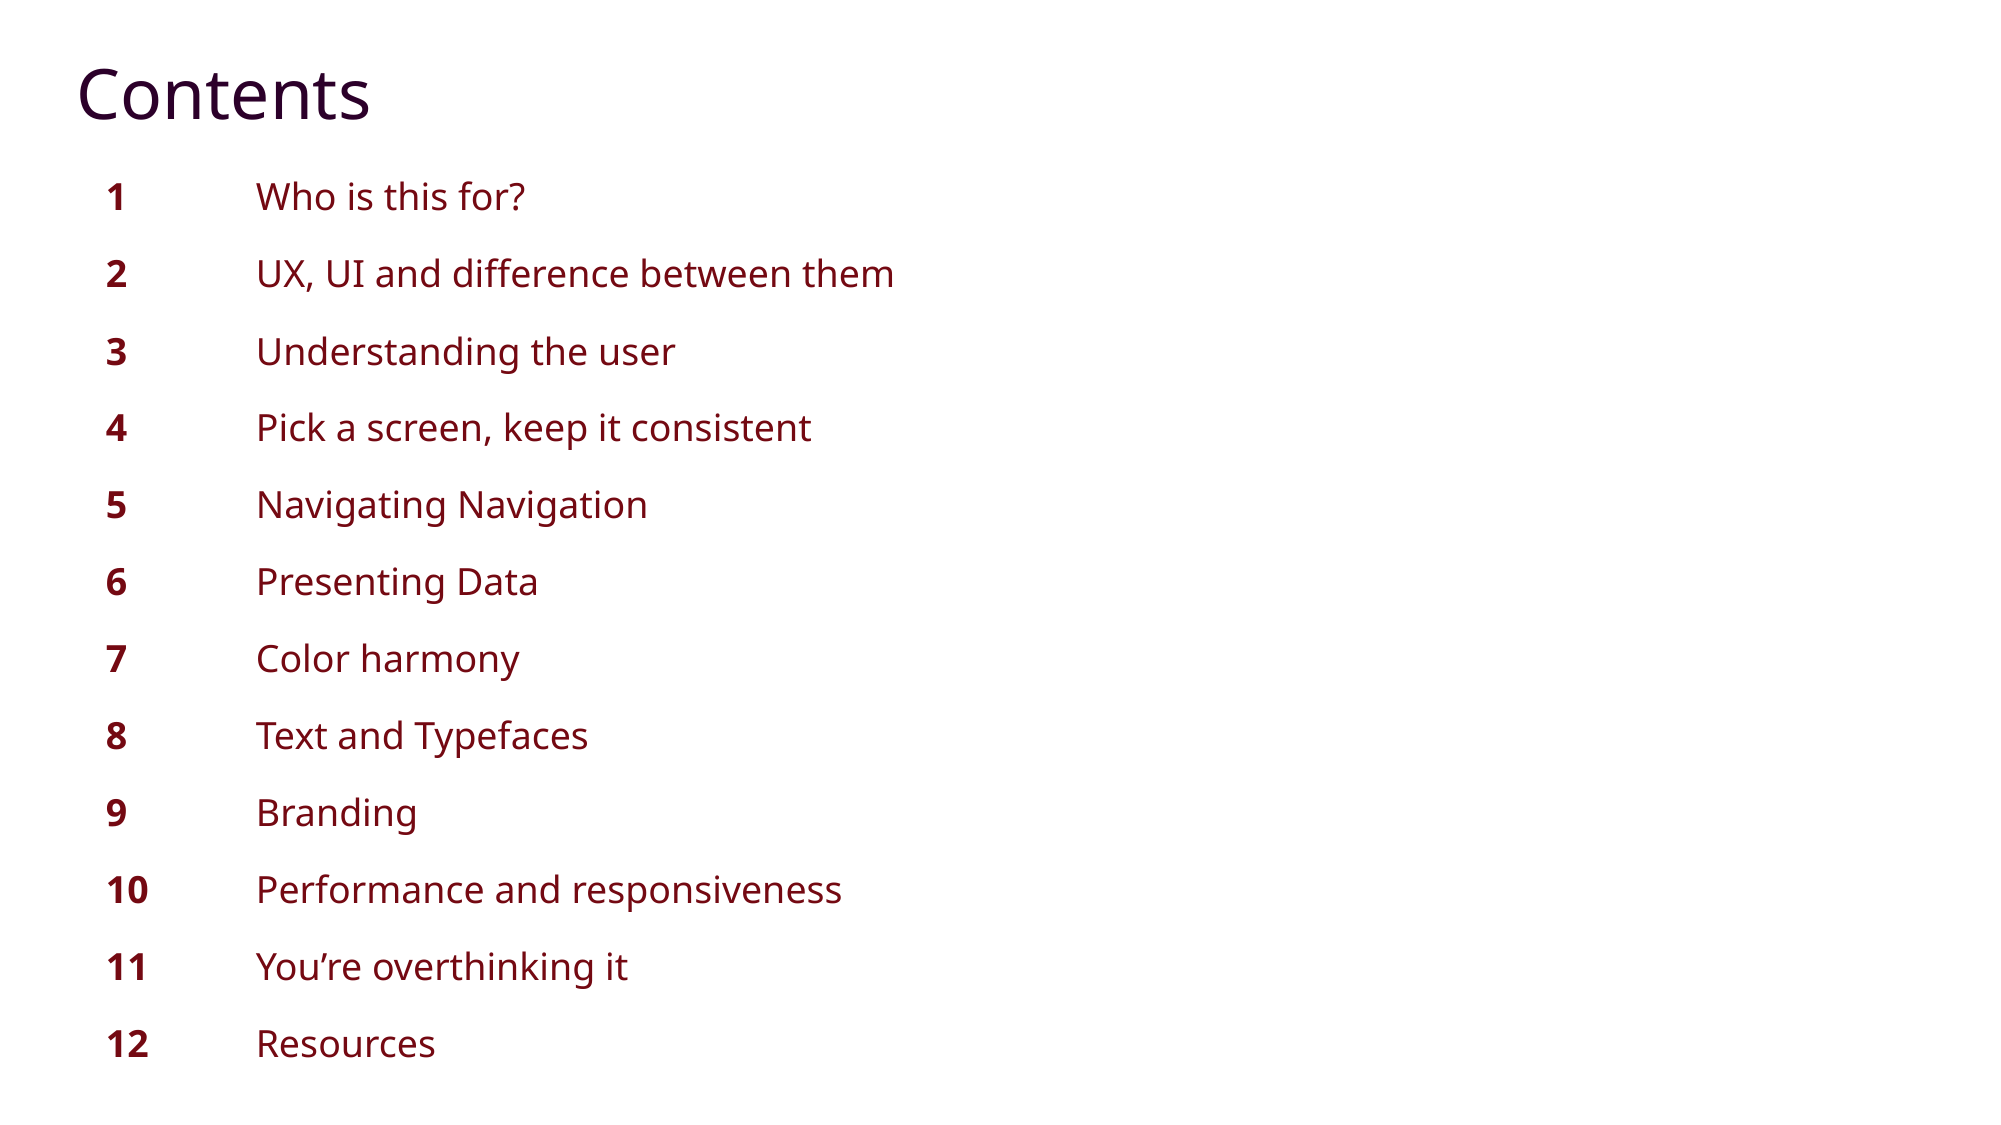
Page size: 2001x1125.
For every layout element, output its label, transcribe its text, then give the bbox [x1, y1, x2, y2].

text_box 1 Who is this for? [105, 173, 546, 219]
text_box 2 UX, UI and difference between them [105, 250, 931, 296]
text_box 3 Understanding the user [105, 327, 695, 373]
text_box 5 Navigating Navigation [105, 481, 691, 527]
text_box 4 Pick a screen, keep it consistent [105, 404, 853, 450]
title Contents [61, 51, 1562, 143]
text_box 9 Branding [105, 789, 425, 835]
text_box 8 Text and Typefaces [105, 712, 908, 758]
text_box 7 Color harmony [105, 635, 711, 681]
text_box 11 You’re overthinking it [105, 943, 908, 989]
text_box 12 Resources [105, 1020, 908, 1066]
text_box 10 Performance and responsiveness [105, 866, 898, 912]
text_box 6 Presenting Data [105, 558, 650, 604]
